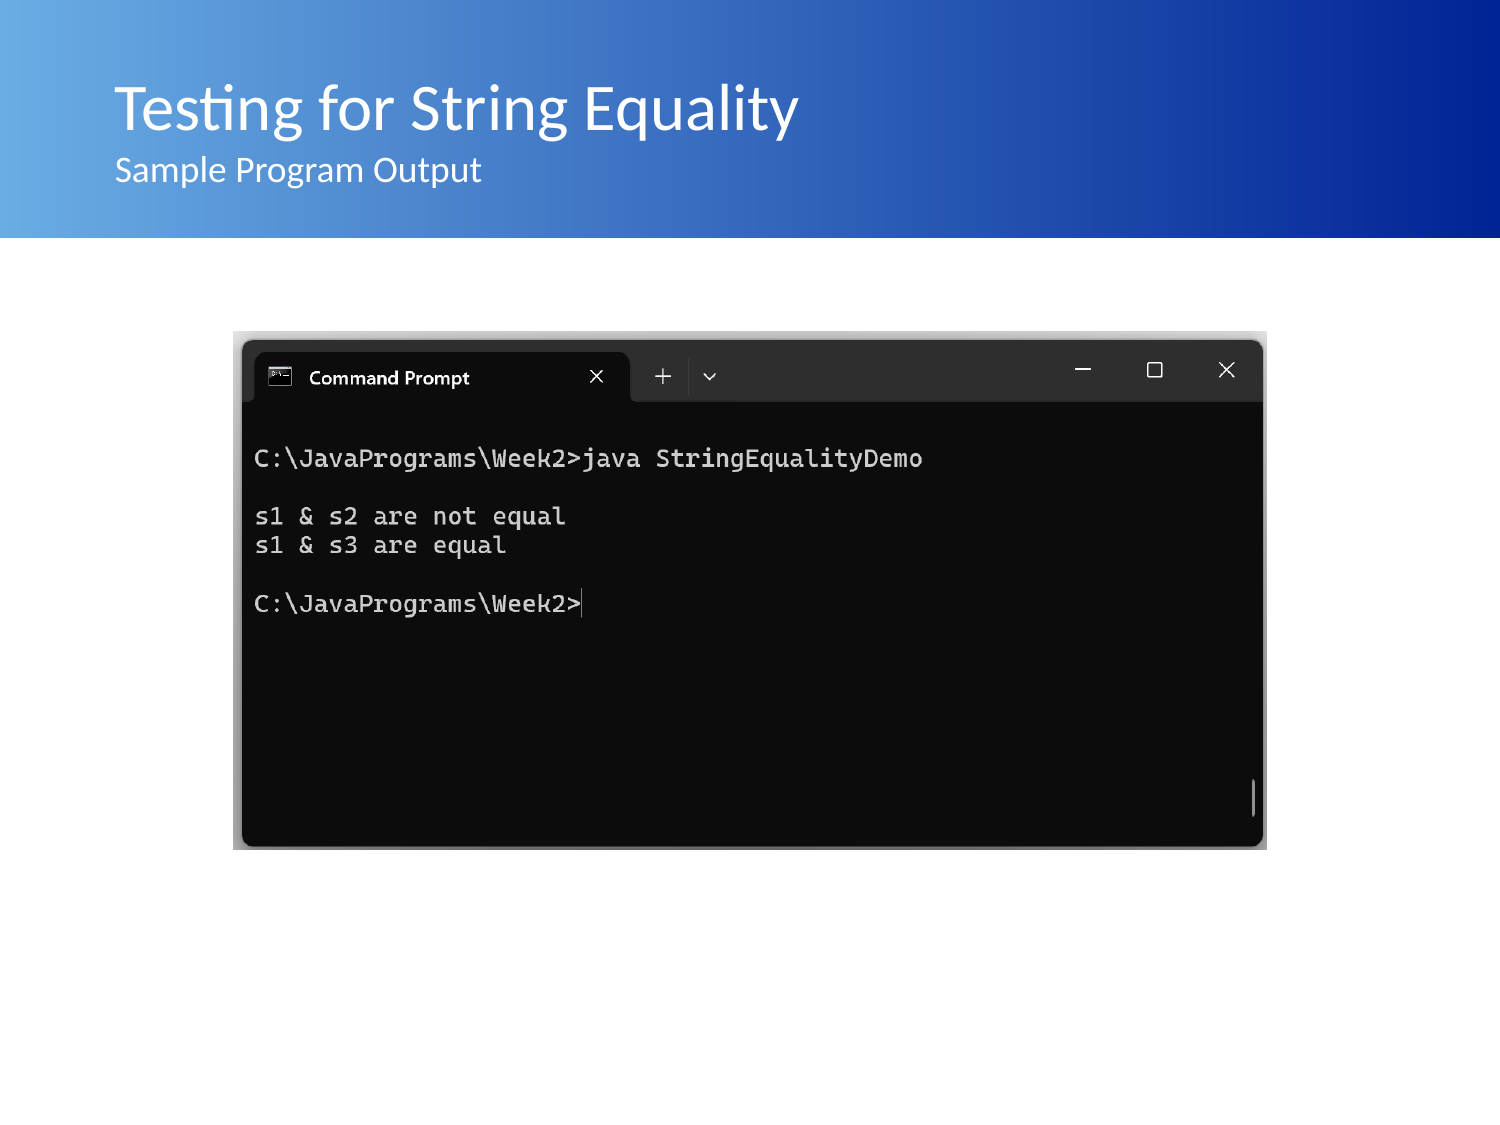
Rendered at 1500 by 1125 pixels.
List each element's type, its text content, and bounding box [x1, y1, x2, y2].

picture [233, 330, 1267, 851]
title Testing for String Equality [99, 57, 1450, 150]
list Sample Program Output [99, 137, 700, 200]
